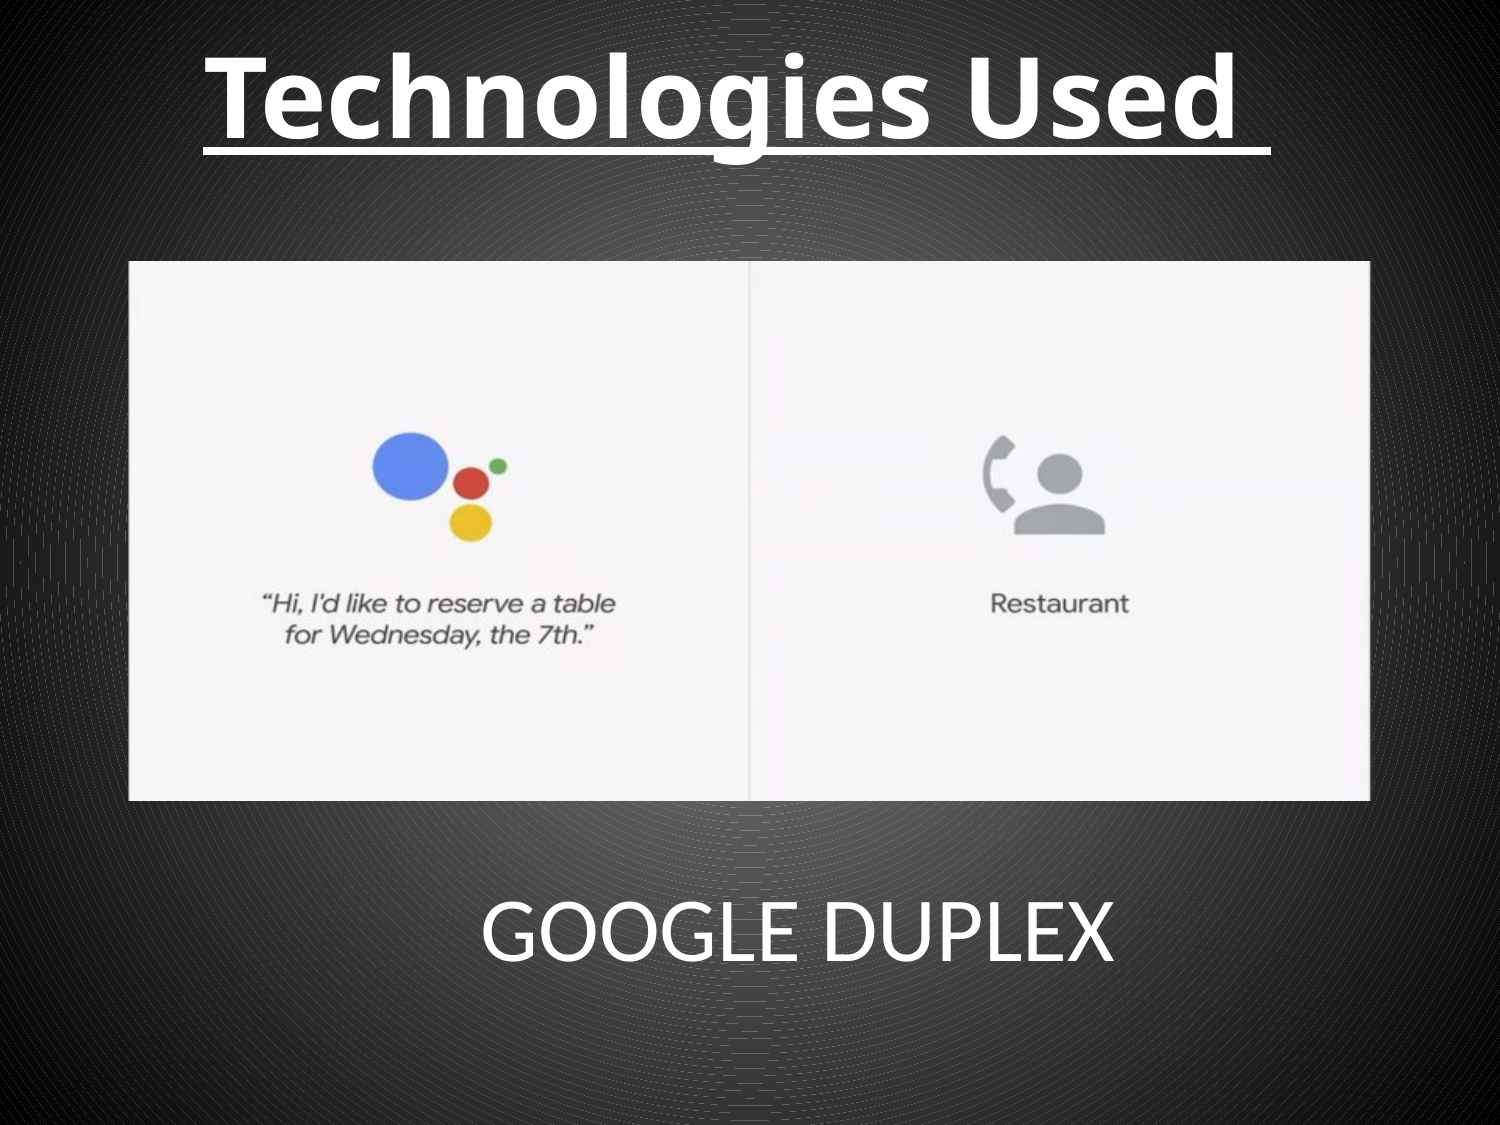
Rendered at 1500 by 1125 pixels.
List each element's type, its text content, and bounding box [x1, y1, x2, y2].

list [75, 262, 1425, 1005]
picture [127, 261, 1373, 801]
title Technologies Used [62, 0, 1413, 188]
text_box GOOGLE DUPLEX [465, 862, 1131, 988]
